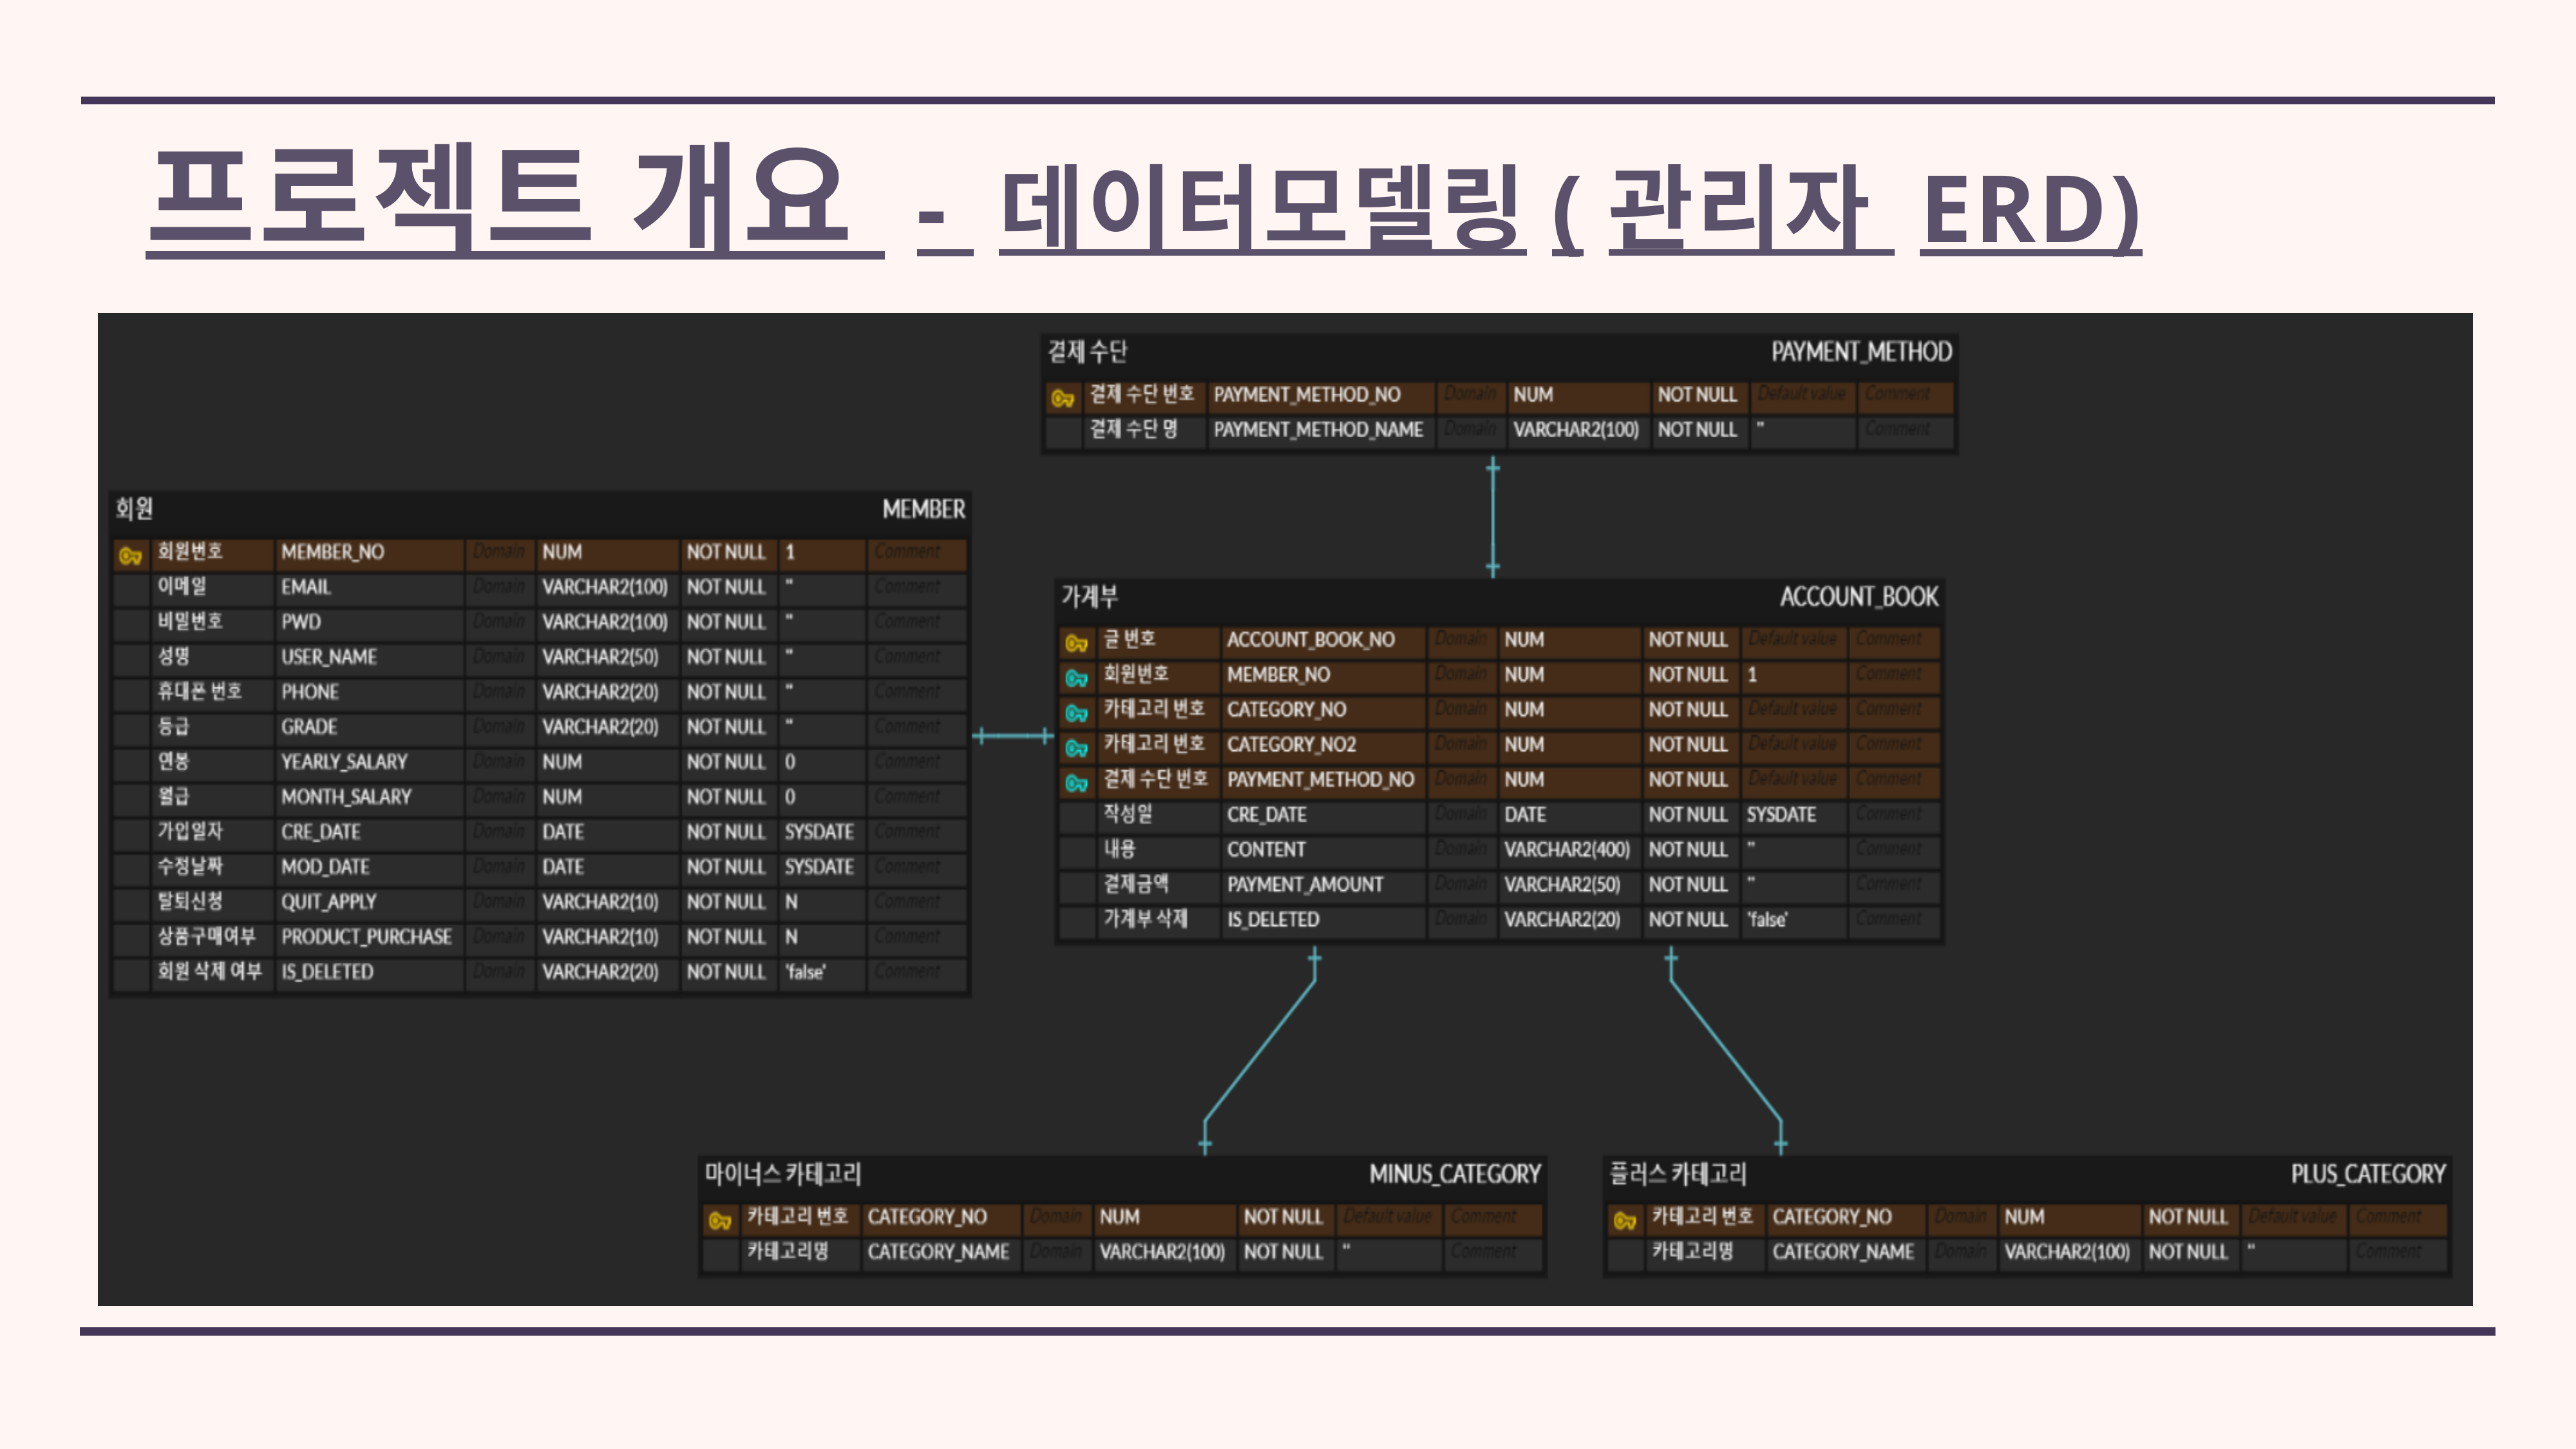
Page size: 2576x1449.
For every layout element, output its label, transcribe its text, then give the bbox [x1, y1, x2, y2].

title 프로젝트 개요 - 데이터모델링(관리자 erd) [140, 133, 2276, 308]
picture [98, 313, 2473, 1307]
